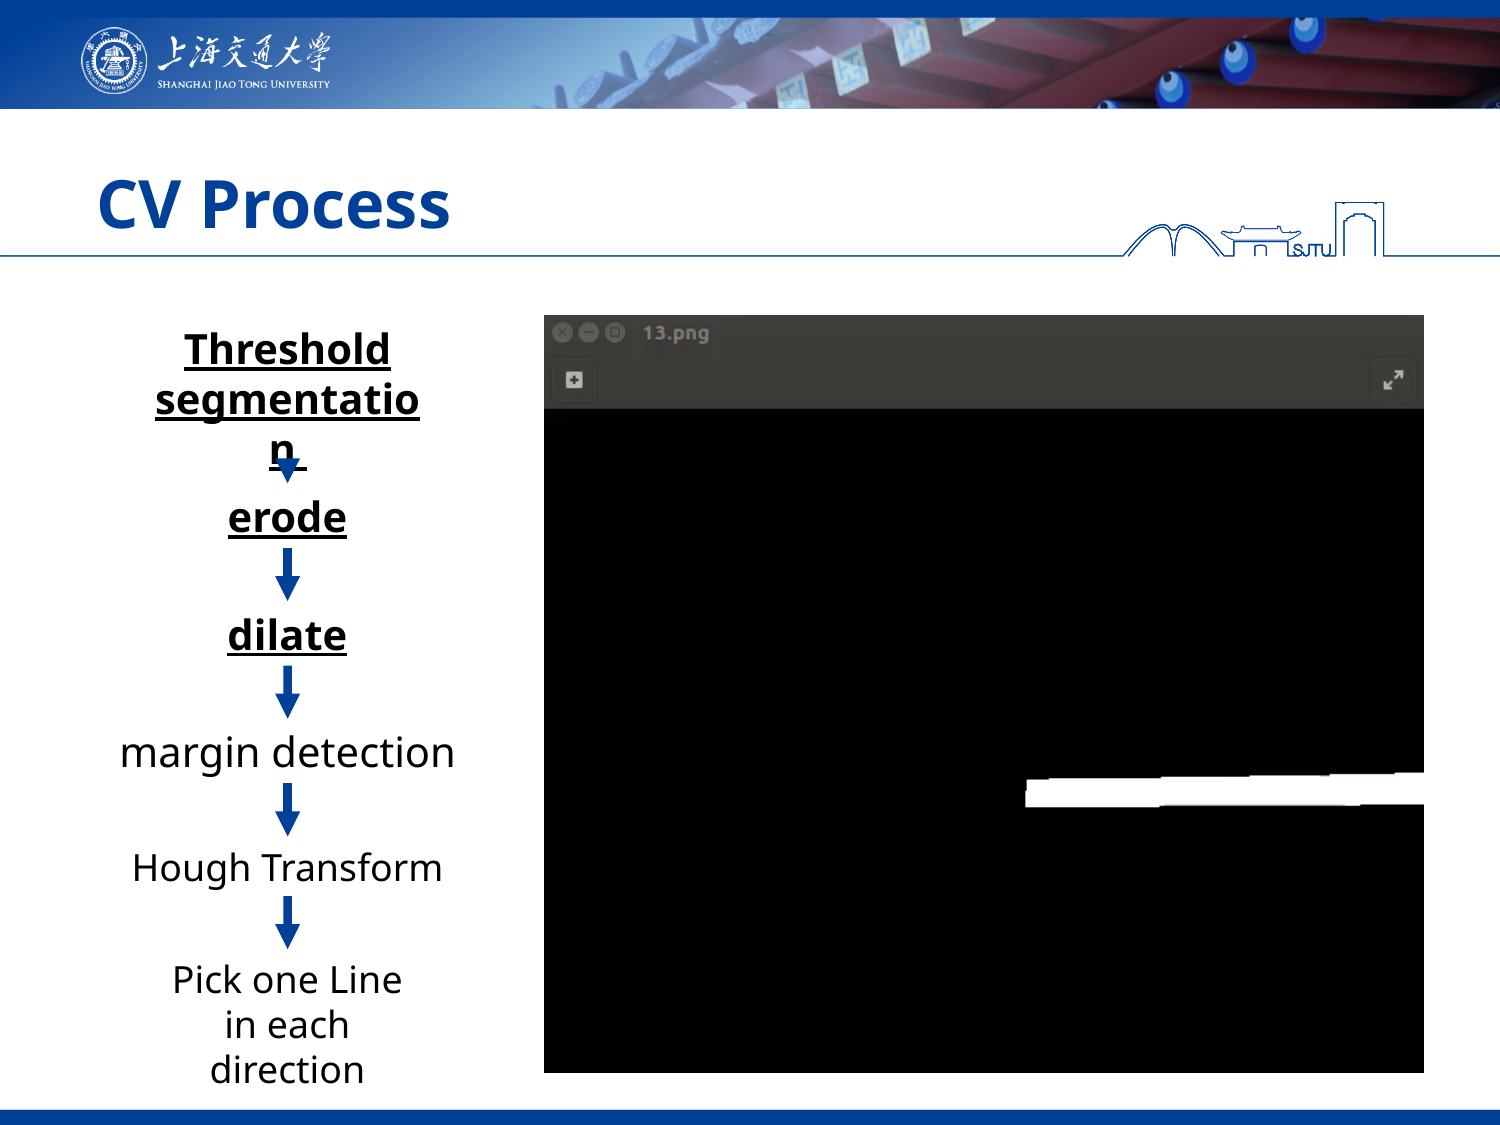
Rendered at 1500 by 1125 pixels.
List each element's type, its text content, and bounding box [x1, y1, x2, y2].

picture [0, 18, 1500, 109]
text_box Hough Transform [59, 836, 516, 897]
title CV Process [81, 159, 1455, 254]
text_box Threshold segmentation [138, 315, 437, 480]
text_box erode [138, 483, 437, 548]
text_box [543, 314, 1424, 1074]
text_box margin detection [59, 718, 516, 784]
text_box dilate [138, 601, 437, 666]
text_box Pick one Line in each direction [138, 949, 437, 1099]
